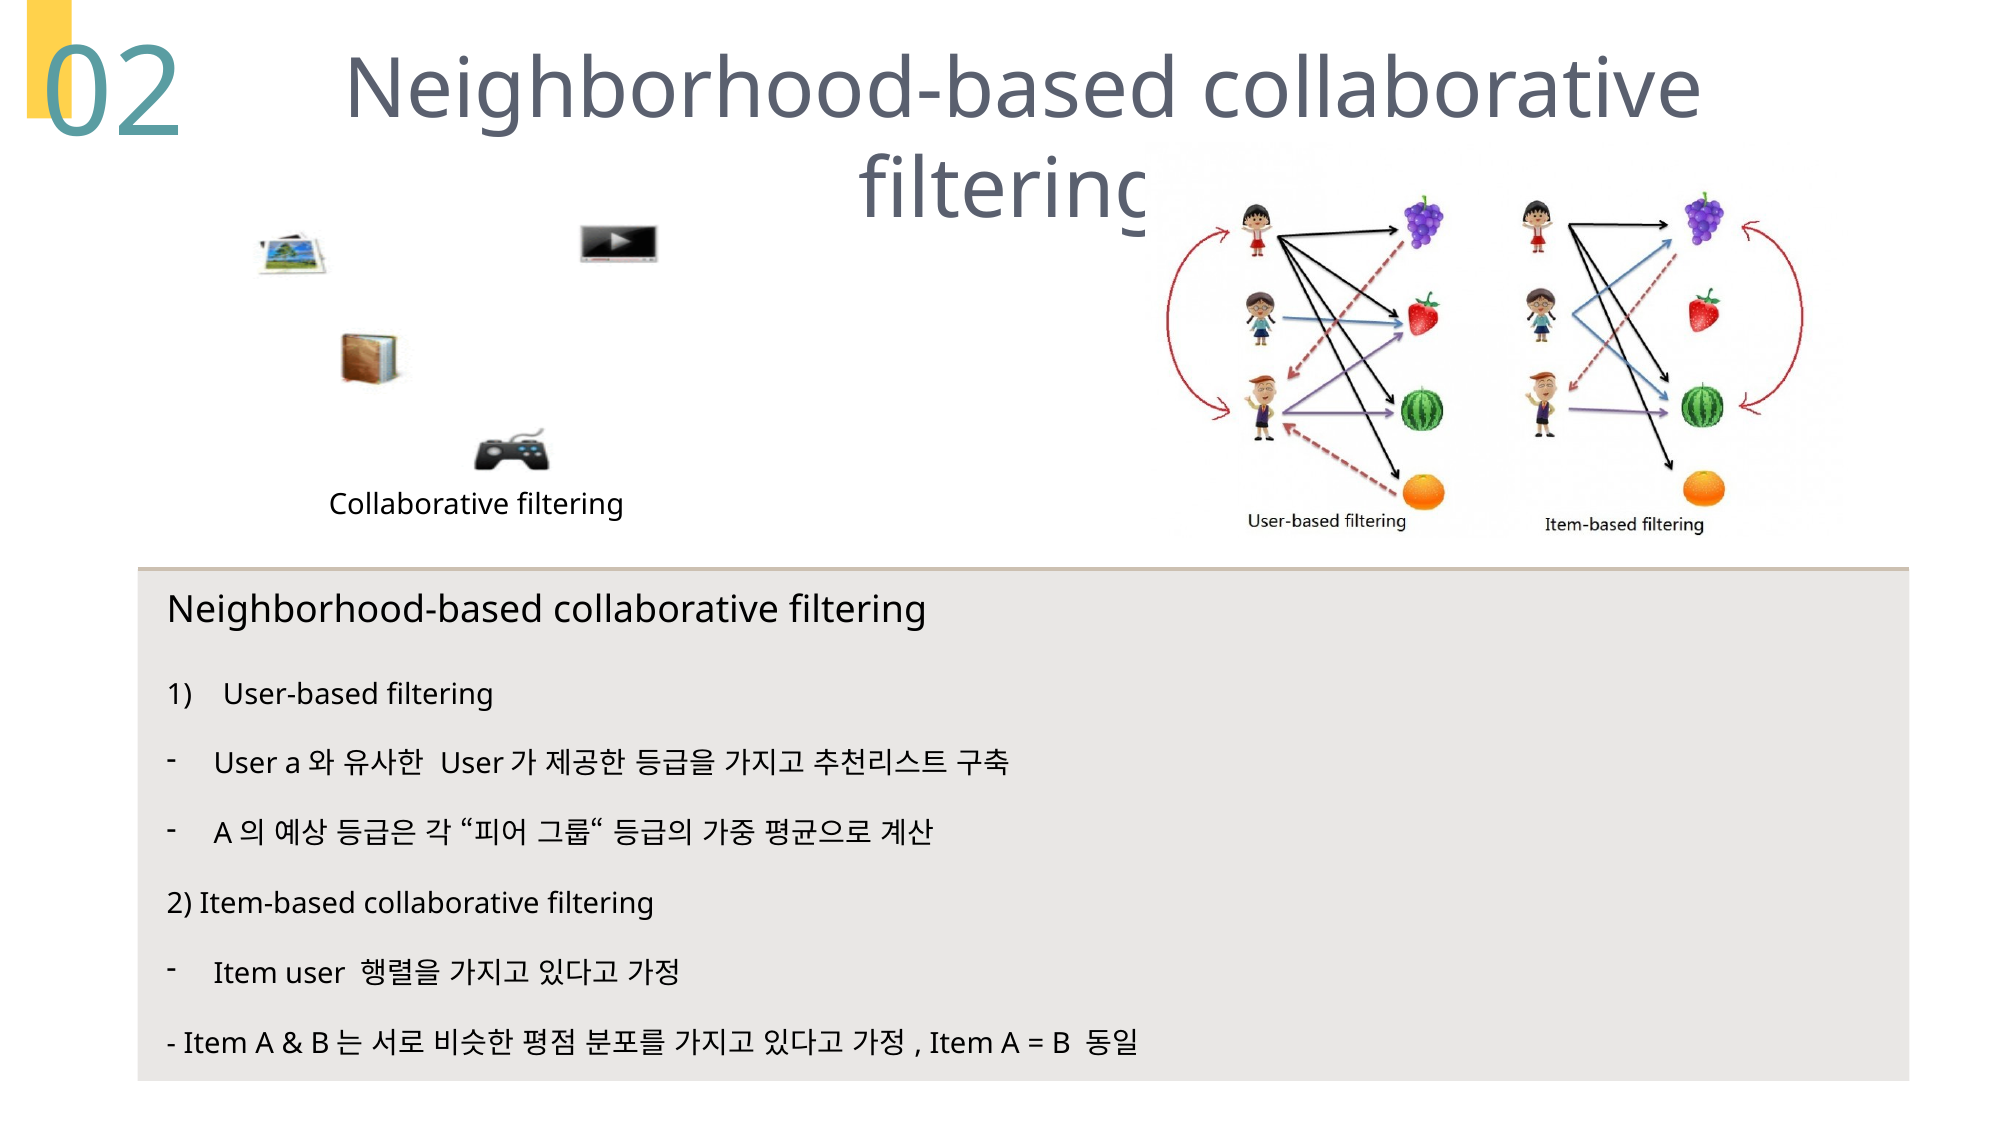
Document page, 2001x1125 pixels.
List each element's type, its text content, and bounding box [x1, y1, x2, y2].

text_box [137, 569, 1910, 1081]
picture [1145, 142, 1848, 538]
text_box Neighborhood-based collaborative filtering [166, 26, 1881, 242]
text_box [166, 164, 1815, 515]
text_box 02 [26, 3, 249, 168]
